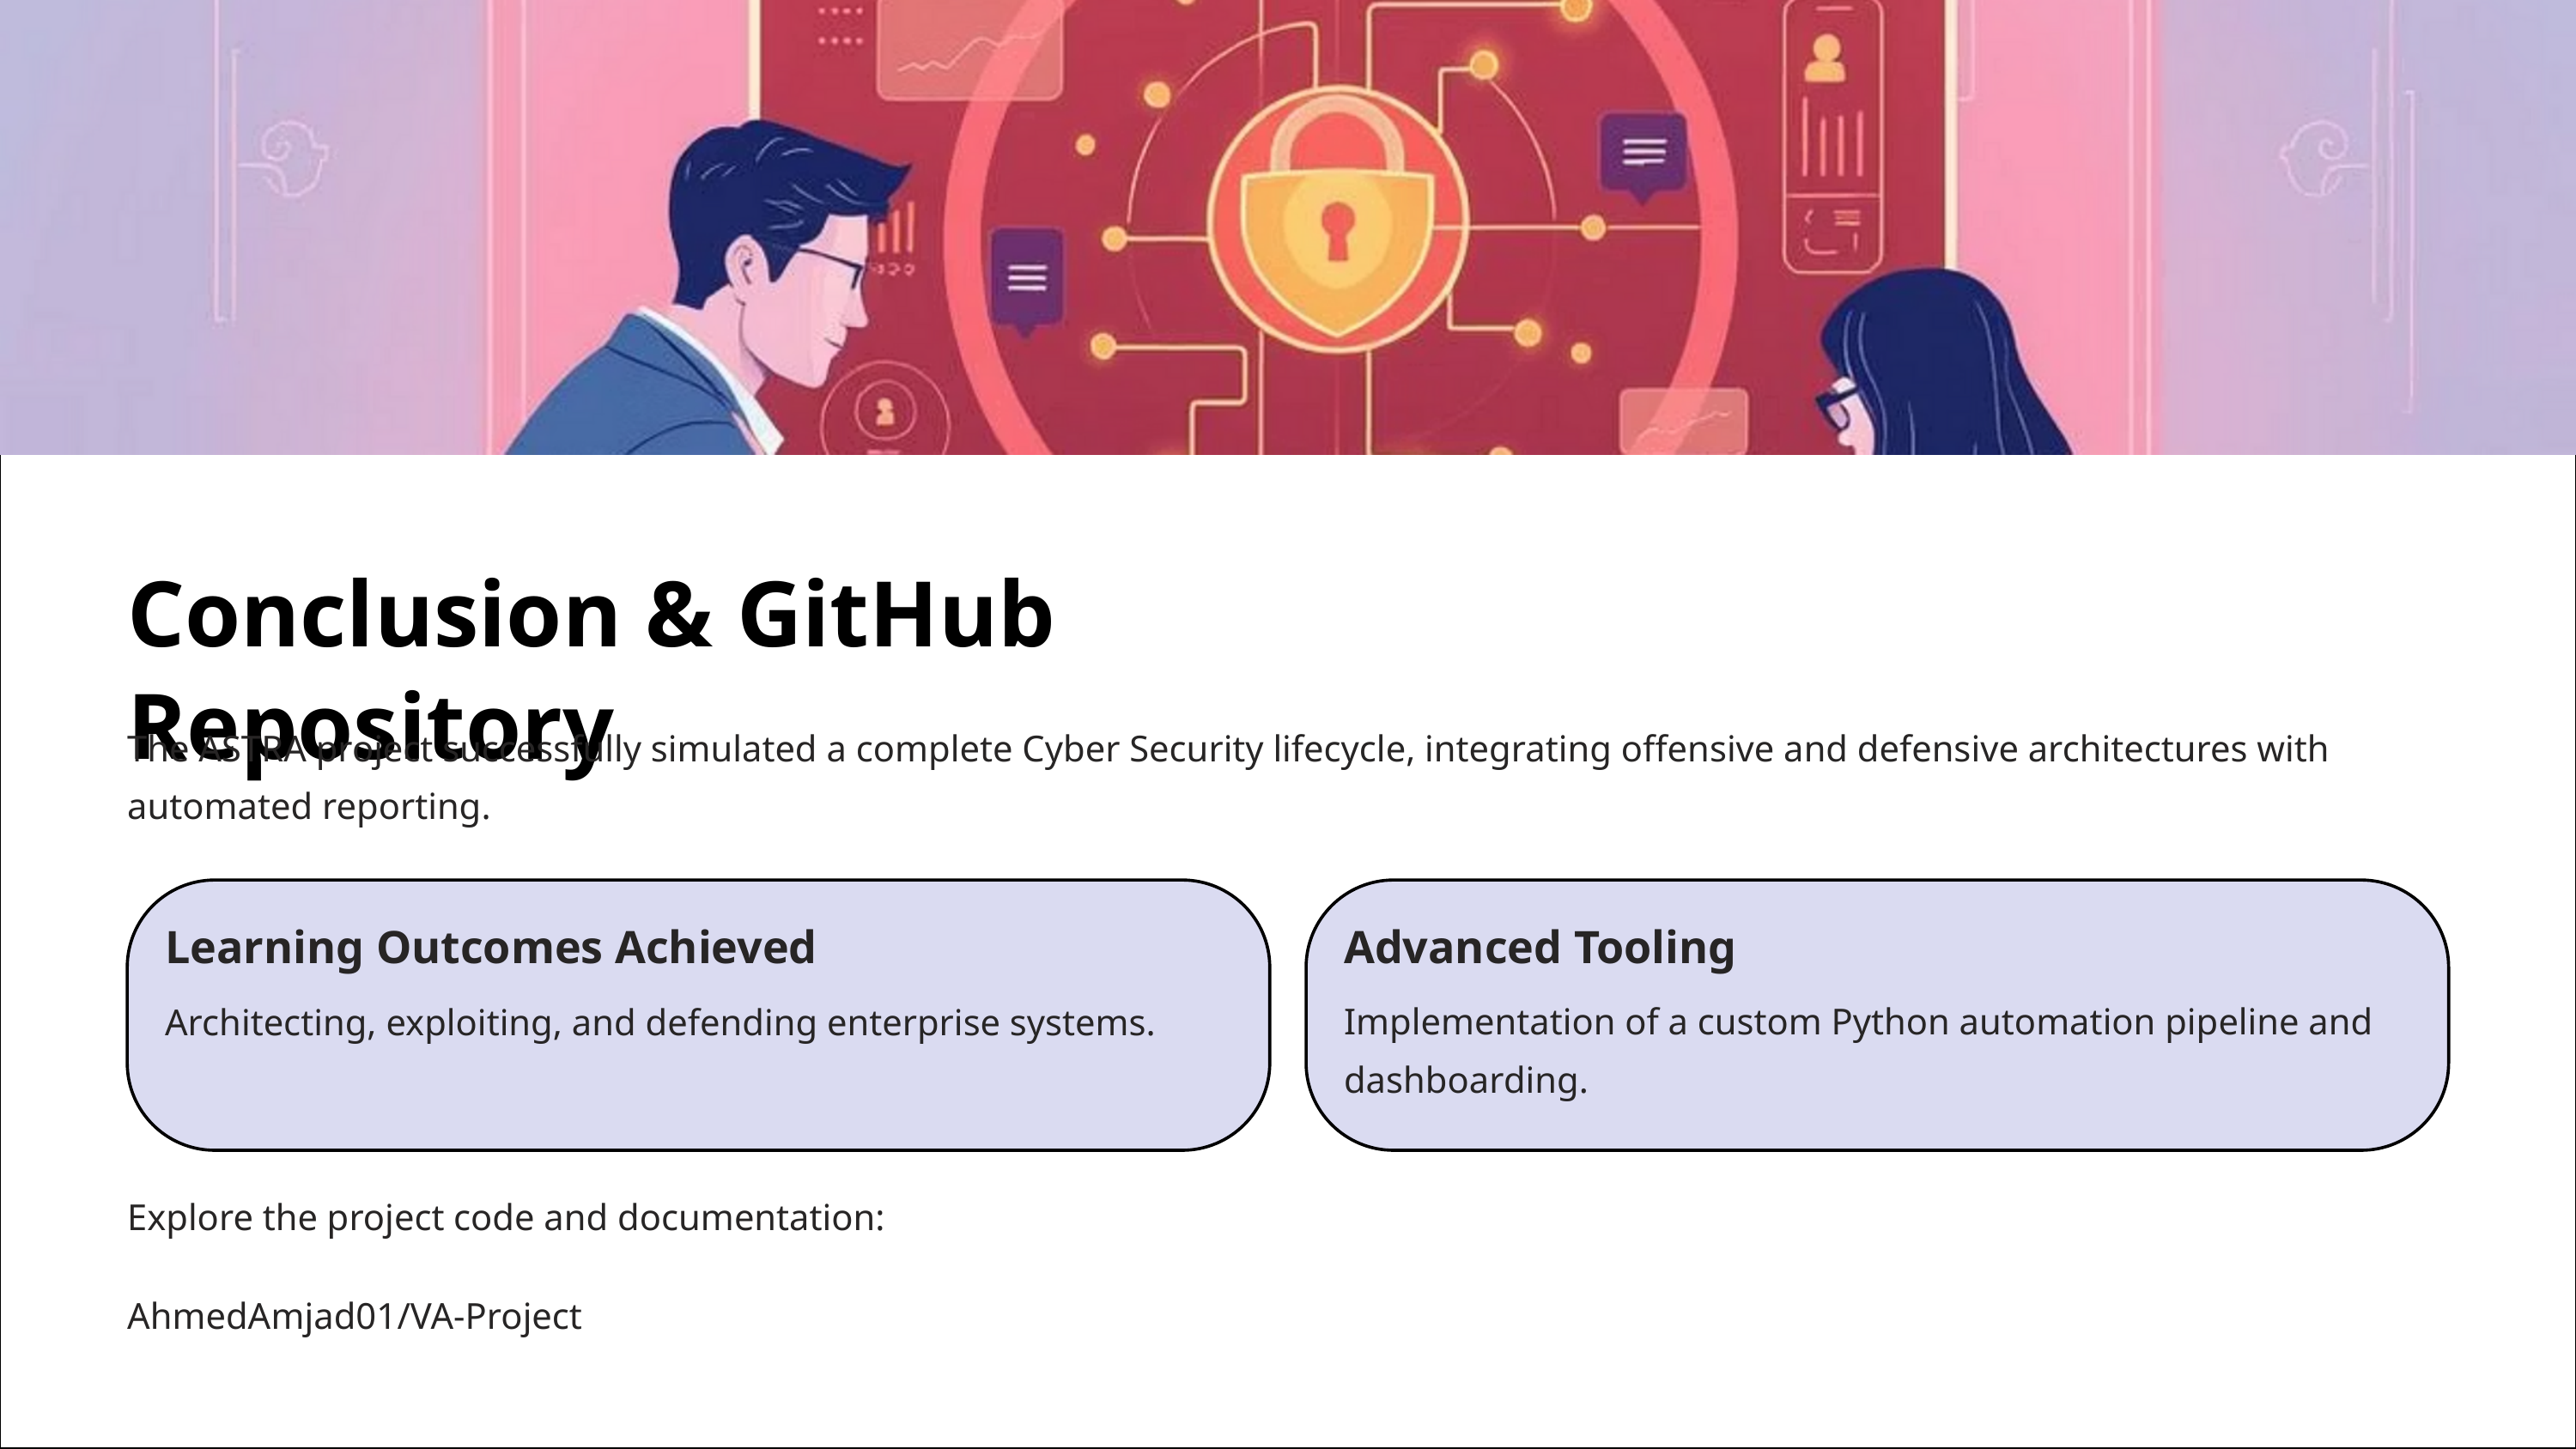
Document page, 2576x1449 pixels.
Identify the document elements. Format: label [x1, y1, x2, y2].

text_box [0, 0, 2576, 455]
text_box [126, 879, 1271, 1152]
text_box [1305, 879, 2450, 1152]
text_box [0, 462, 2576, 1449]
